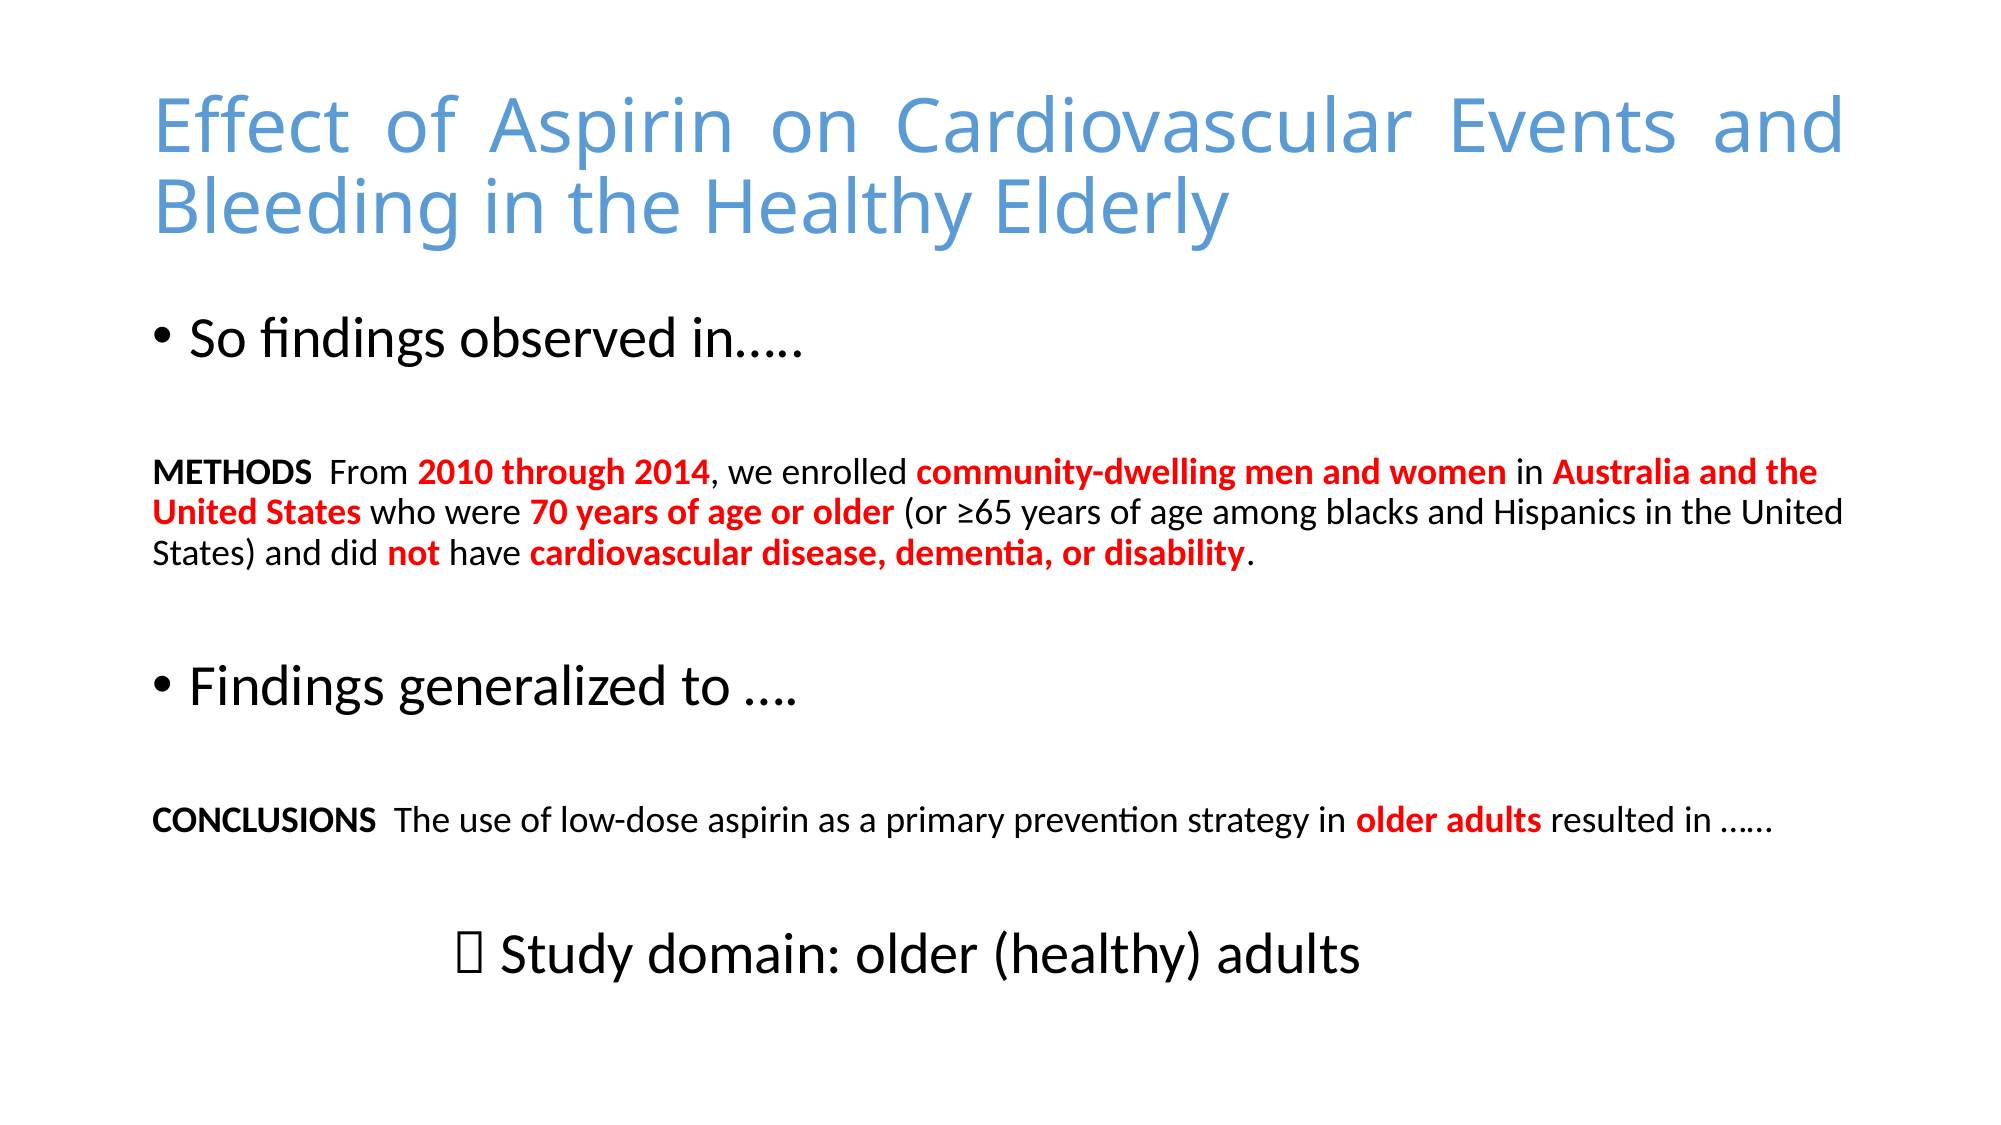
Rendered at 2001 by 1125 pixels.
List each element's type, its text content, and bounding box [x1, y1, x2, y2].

list So findings observed in….. METHODS From 2010 through 2014, we enrolled community-dwelling men and women in Australia and the United States who were 70 years of age or older (or ≥65 years of age among blacks and Hispanics in the United States) and did not have cardiovascular disease, dementia, or disability. Findings generalized to …. CONCLUSIONS The use of low-dose aspirin as a primary prevention strategy in older adults resulted in ……  Study domain: older (healthy) adults [137, 299, 1863, 1014]
title Effect of Aspirin on Cardiovascular Events and Bleeding in the Healthy Elderly [137, 59, 1863, 278]
